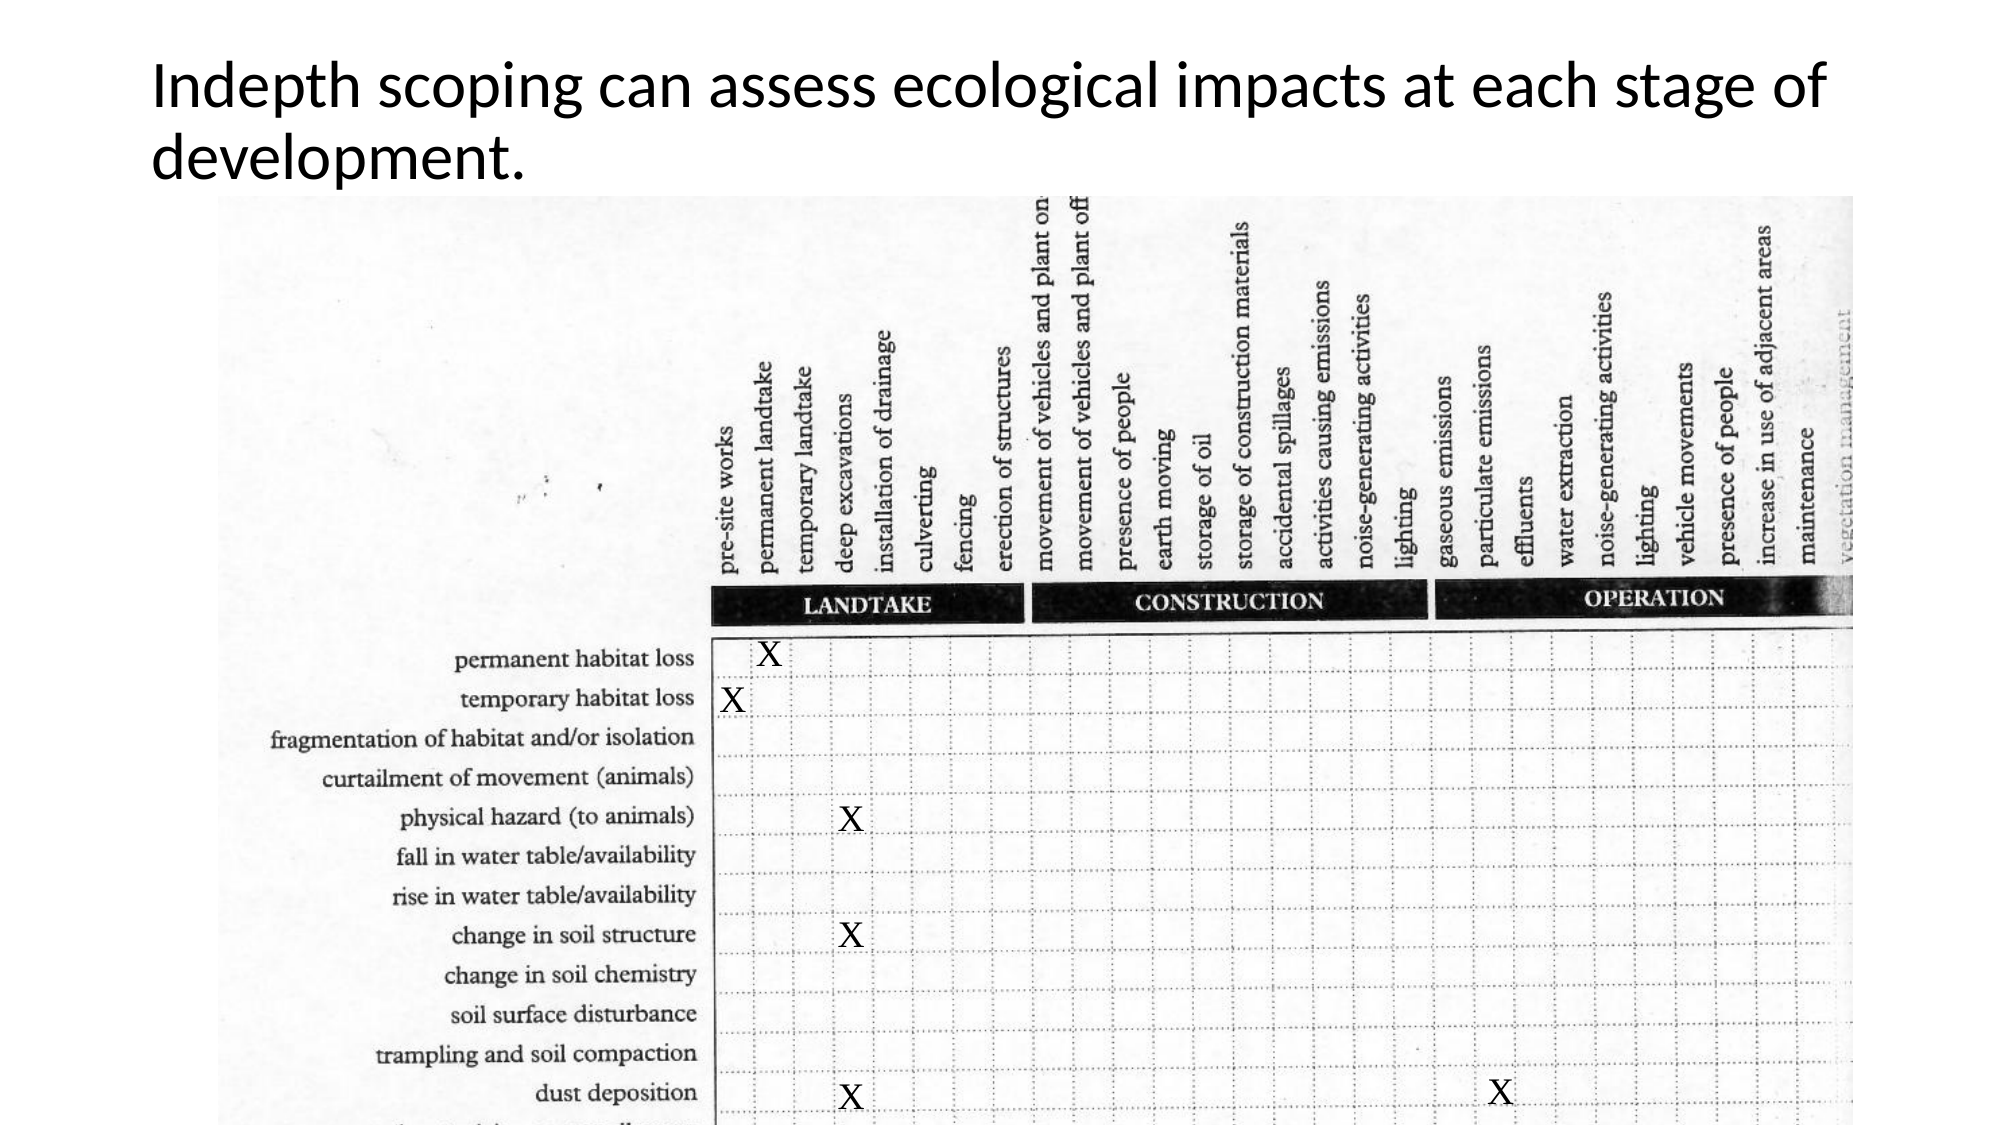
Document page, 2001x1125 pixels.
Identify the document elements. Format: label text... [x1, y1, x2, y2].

picture [218, 196, 1853, 1125]
list Indepth scoping can assess ecological impacts at each stage of development. [136, 0, 1845, 1019]
